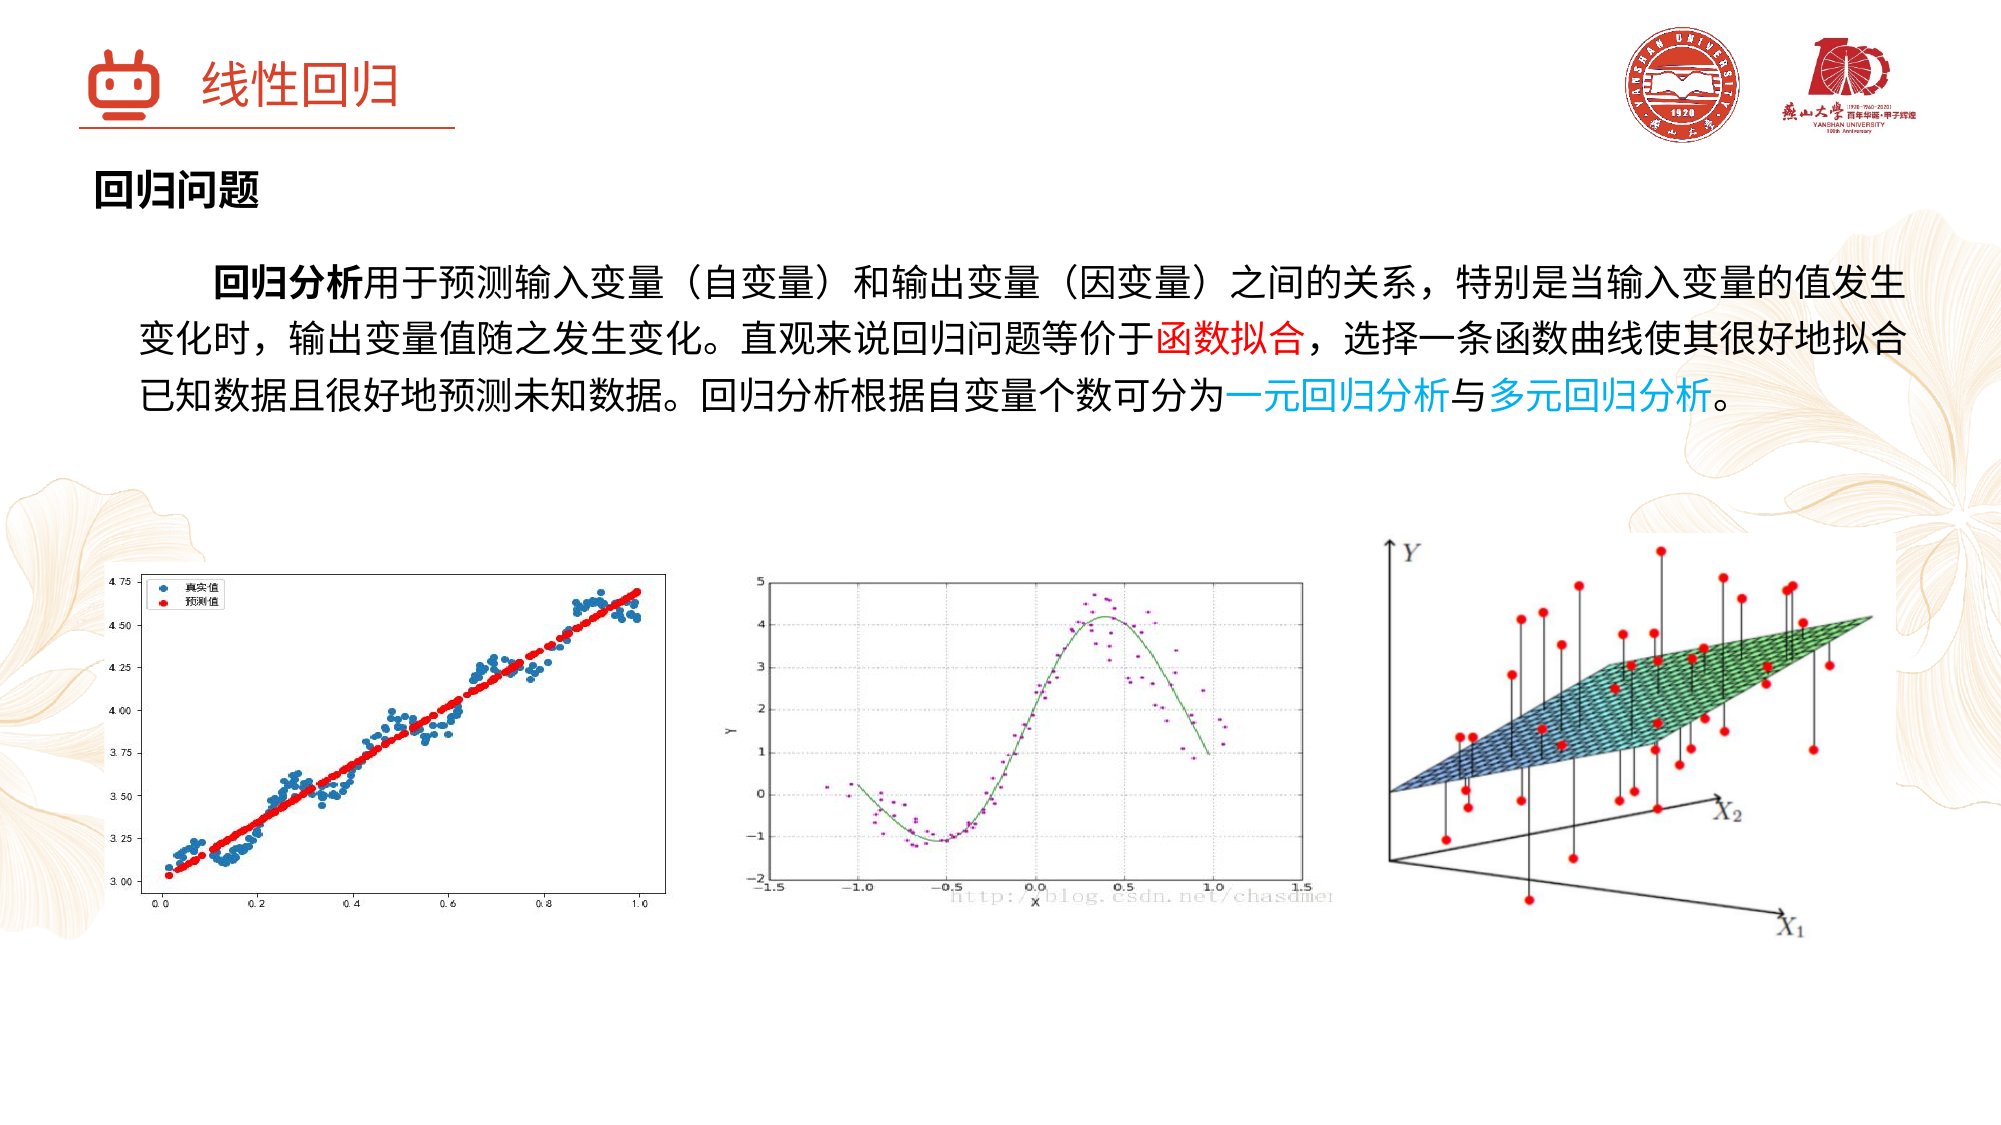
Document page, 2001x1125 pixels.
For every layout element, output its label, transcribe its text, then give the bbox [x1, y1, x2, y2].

picture [713, 562, 1333, 915]
picture [78, 39, 169, 127]
picture [1374, 188, 2001, 943]
picture [0, 354, 677, 1012]
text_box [1624, 22, 1939, 147]
text_box 回归问题 [78, 156, 418, 221]
picture [1529, 394, 1536, 407]
text_box 线性回归 [186, 46, 416, 121]
text_box 回归分析用于预测输入变量（自变量）和输出变量（因变量）之间的关系，特别是当输入变量的值发生变化时，输出变量值随之发生变化。直观来说回归问题等价于函数拟合，选择一条函数曲线使其很好地拟合已知数据且很好地预测未知数据。回归分析根据自变量个数可分为一元回归分析与多元回归分析。 [123, 240, 1529, 424]
